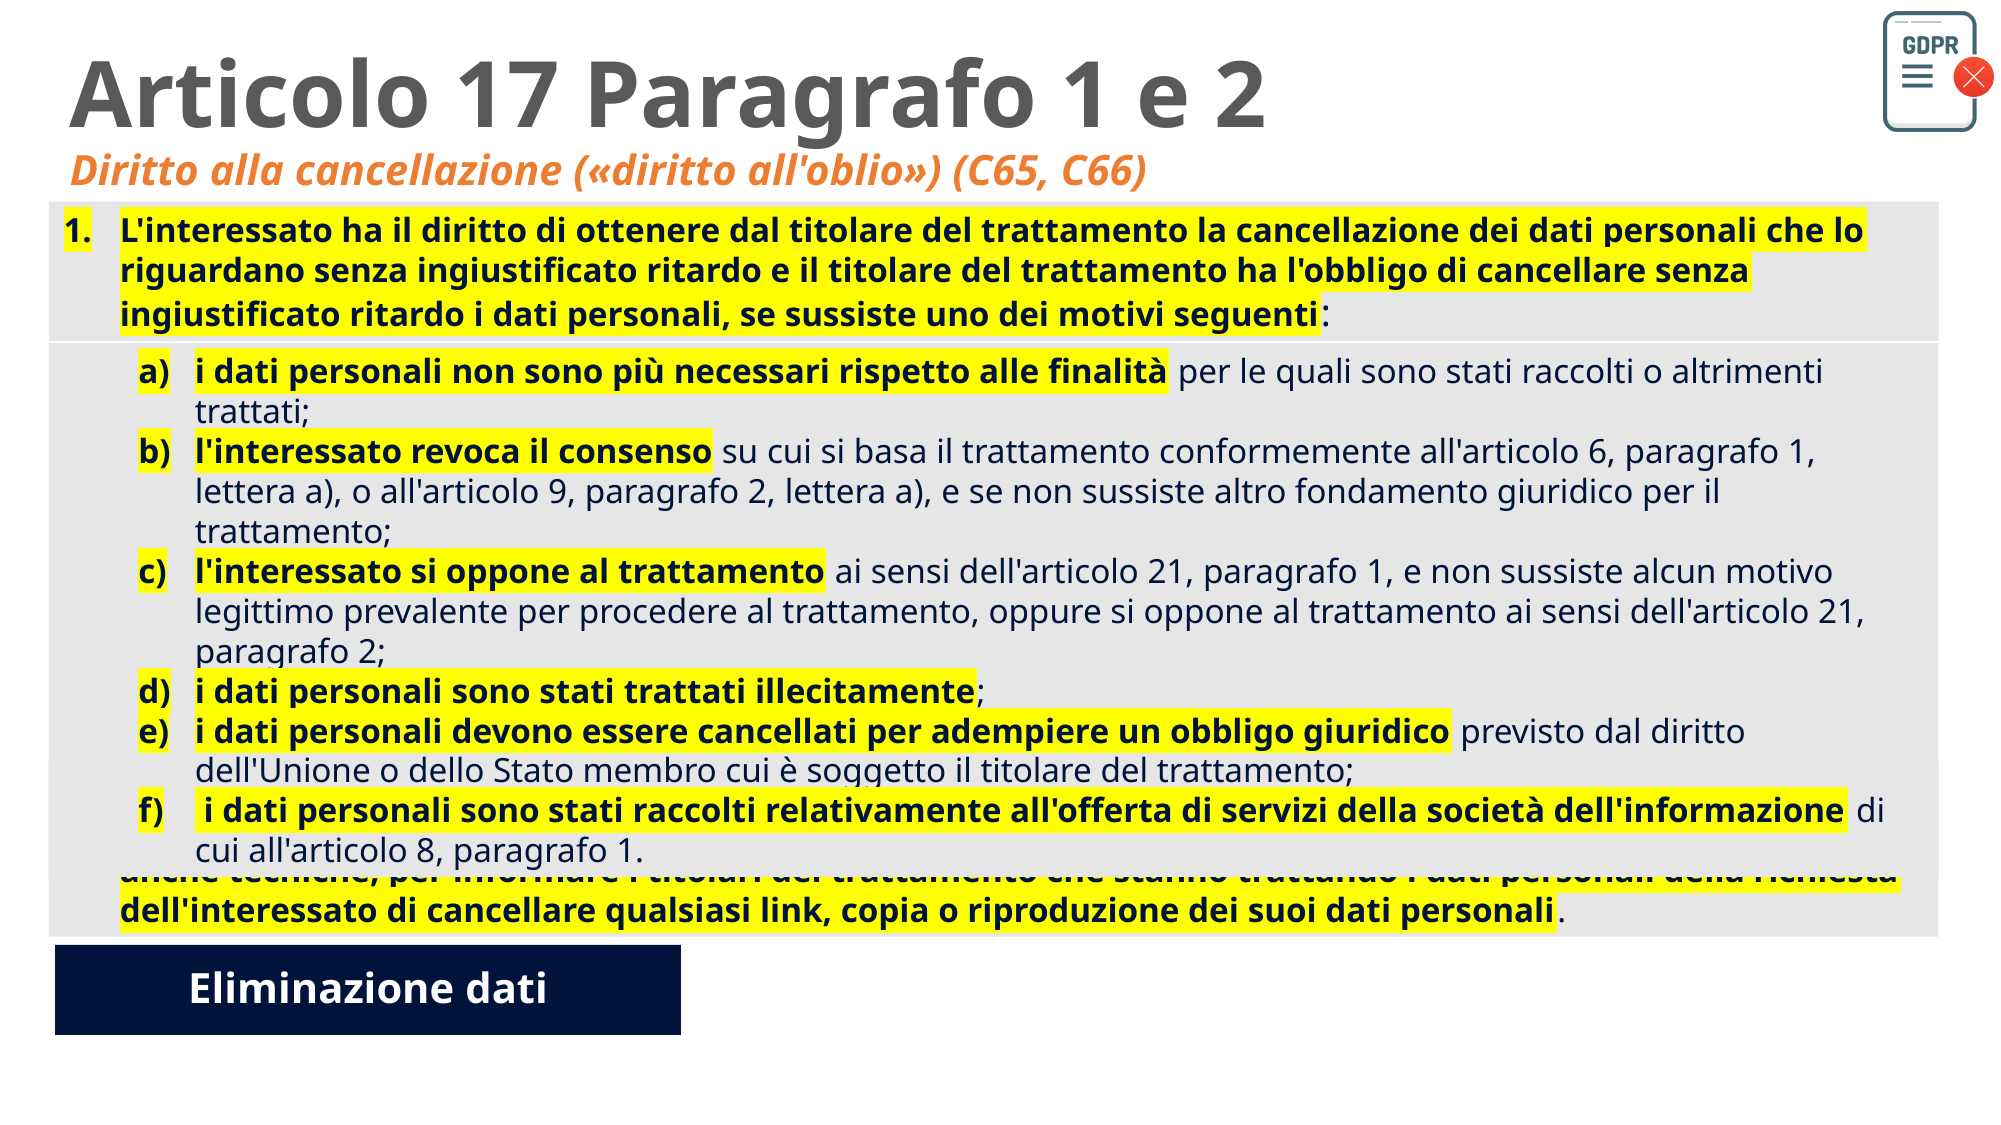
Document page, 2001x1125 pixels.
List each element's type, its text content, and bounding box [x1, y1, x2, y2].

text_box i dati personali non sono più necessari rispetto alle finalità per le quali sono stati raccolti o altrimenti trattati; l'interessato revoca il consenso su cui si basa il trattamento conformemente all'articolo 6, paragrafo 1, lettera a), o all'articolo 9, paragrafo 2, lettera a), e se non sussiste altro fondamento giuridico per il trattamento; l'interessato si oppone al trattamento ai sensi dell'articolo 21, paragrafo 1, e non sussiste alcun motivo legittimo prevalente per procedere al trattamento, oppure si oppone al trattamento ai sensi dell'articolo 21, paragrafo 2; i dati personali sono stati trattati illecitamente; i dati personali devono essere cancellati per adempiere un obbligo giuridico previsto dal diritto dell'Unione o dello Stato membro cui è soggetto il titolare del trattamento; i dati personali sono stati raccolti relativamente all'offerta di servizi della società dell'informazione di cui all'articolo 8, paragrafo 1. [48, 343, 1939, 877]
text_box Eliminazione dati [55, 944, 681, 1035]
text_box Articolo 17 Paragrafo 1 e 2 [55, 29, 1945, 166]
text_box Diritto alla cancellazione («diritto all'oblio») (C65, C66) [55, 136, 1933, 201]
text_box Il titolare del trattamento, se ha reso pubblici dati personali ed è obbligato, ai sensi del paragrafo 1, a cancellarli, tenendo conto della tecnologia disponibile e dei costi di attuazione adotta le misure ragionevoli, anche tecniche, per informare i titolari del trattamento che stanno trattando i dati personali della richiesta dell'interessato di cancellare qualsiasi link, copia o riproduzione dei suoi dati personali. [48, 877, 1939, 937]
text_box L'interessato ha il diritto di ottenere dal titolare del trattamento la cancellazione dei dati personali che lo riguardano senza ingiustificato ritardo e il titolare del trattamento ha l'obbligo di cancellare senza ingiustificato ritardo i dati personali, se sussiste uno dei motivi seguenti: [48, 201, 1939, 342]
picture [1883, 11, 1994, 132]
